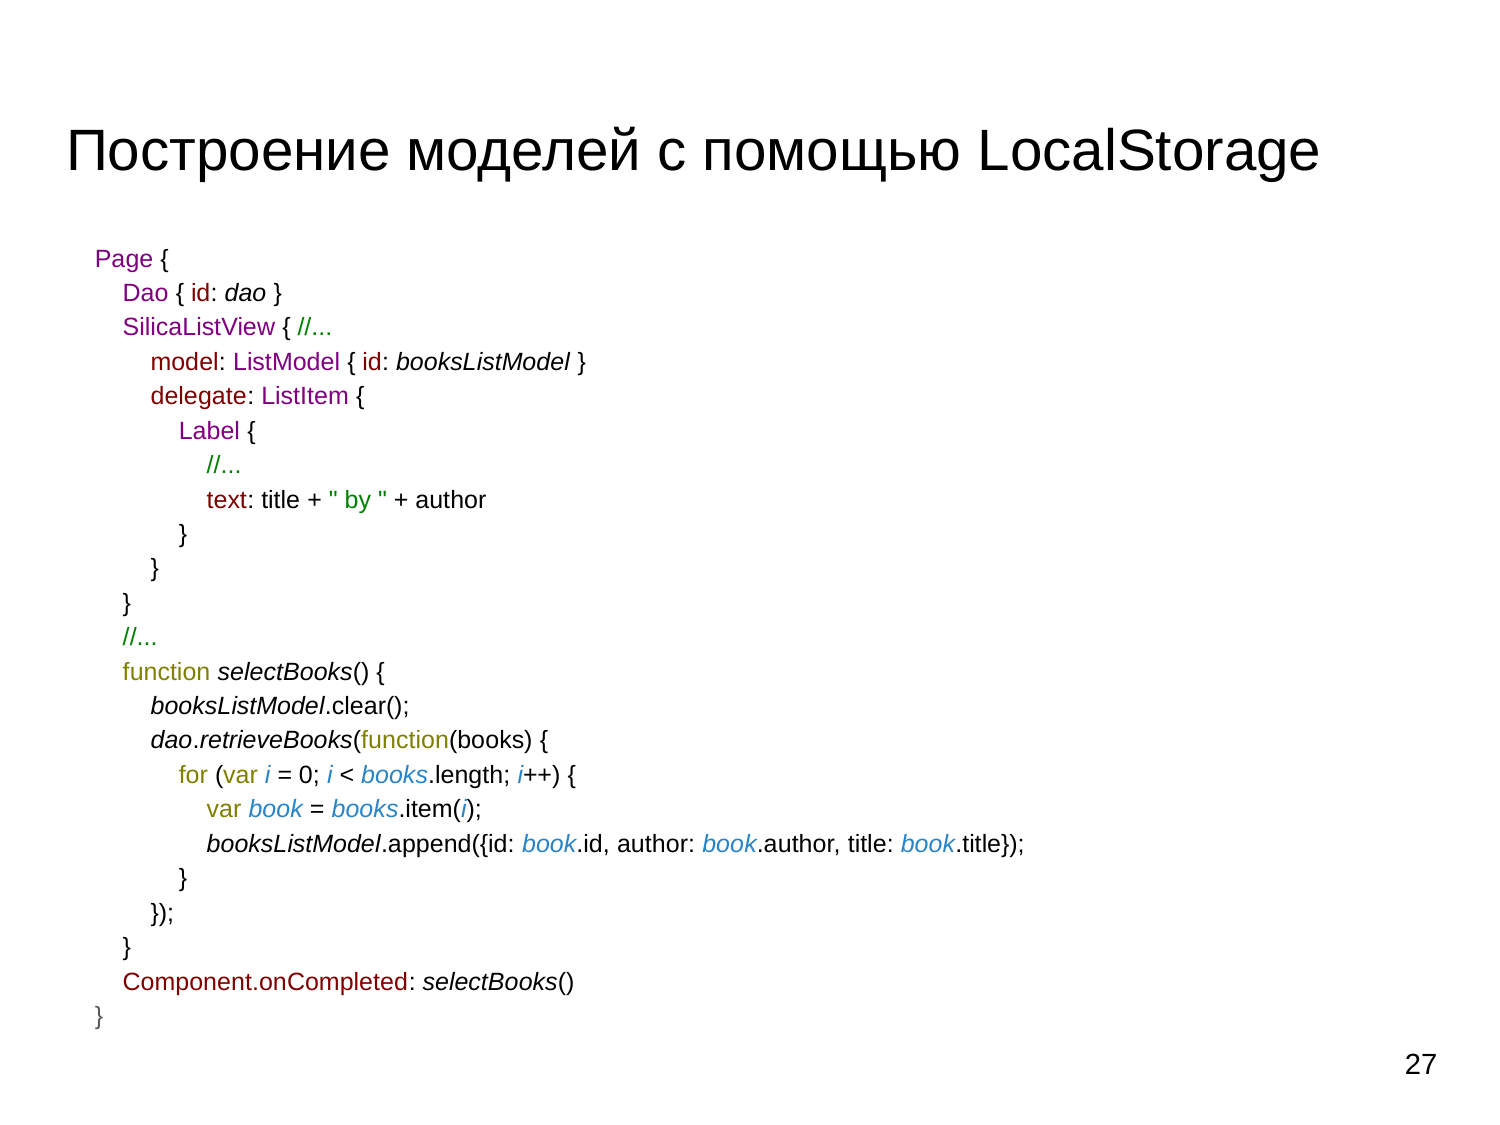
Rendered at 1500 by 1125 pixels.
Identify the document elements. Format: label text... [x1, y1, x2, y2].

slide_number 27 [1389, 1019, 1480, 1106]
title Построение моделей с помощью LocalStorage [51, 97, 1449, 223]
list Page { Dao { id: dao } SilicaListView { //... model: ListModel { id: booksListModel } delegate: ListItem { Label { //... text: title + " by " + author } } } //... function selectBooks() { booksListModel.clear(); dao.retrieveBooks(function(books) { for (var i = 0; i < books.length; i++) { var book = books.item(i); booksListModel.append({id: book.id, author: book.author, title: book.title}); } }); } Component.onCompleted: selectBooks() } [79, 222, 1449, 1020]
